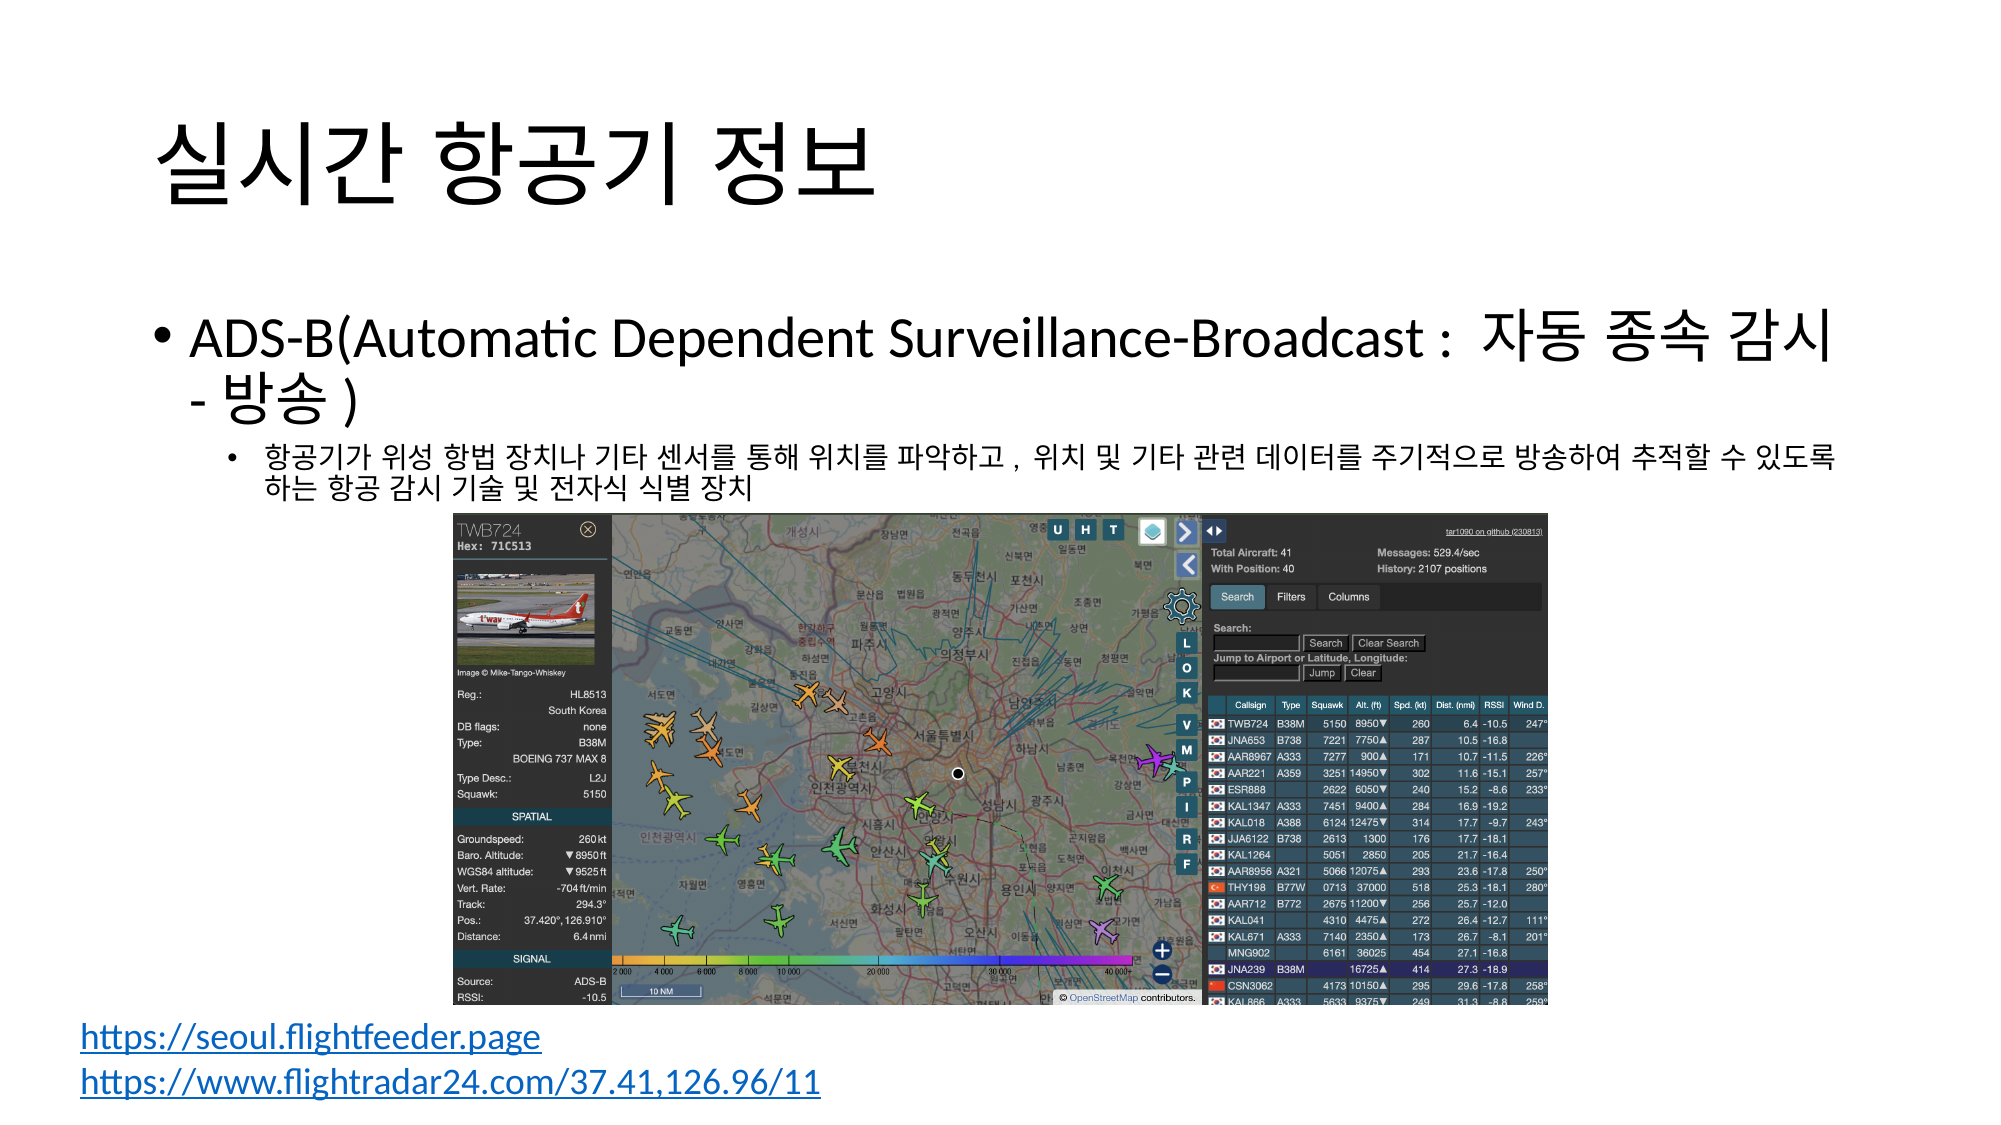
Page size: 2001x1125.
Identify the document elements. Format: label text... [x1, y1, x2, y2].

picture [452, 513, 1548, 1005]
text_box https://seoul.flightfeeder.page https://www.flightradar24.com/37.41,126.96/11 [65, 1004, 1066, 1125]
title 실시간 항공기 정보 [137, 59, 1863, 278]
list ADS-B(Automatic Dependent Surveillance-Broadcast : 자동 종속 감시-방송) 항공기가 위성 항법 장치나 기타 센서를 통해 위치를 파악하고, 위치 및 기타 관련 데이터를 주기적으로 방송하여 추적할 수 있도록 하는 항공 감시 기술 및 전자식 식별 장치 [137, 299, 1863, 1014]
